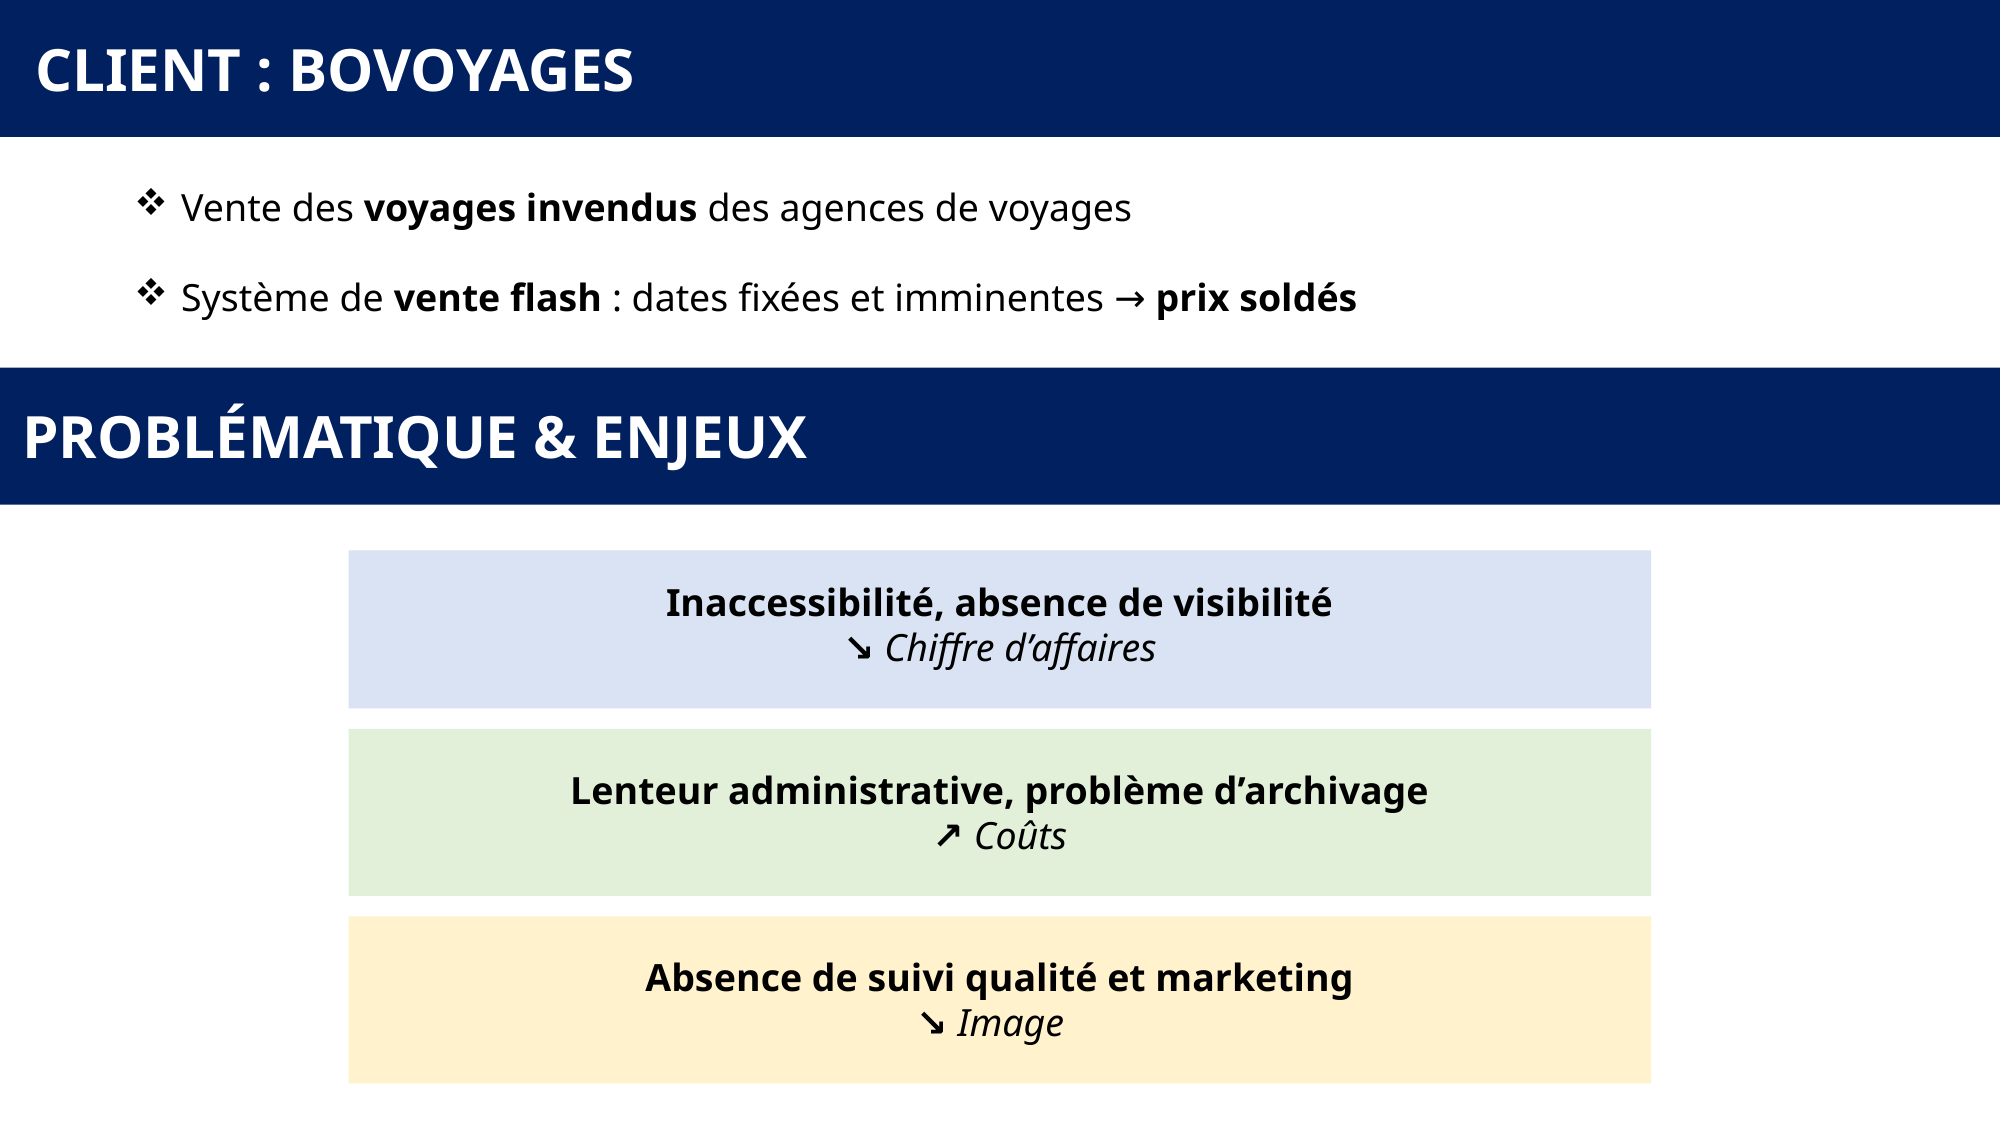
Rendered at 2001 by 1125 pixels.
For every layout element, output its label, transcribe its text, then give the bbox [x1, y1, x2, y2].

text_box [0, 367, 2000, 506]
text_box Client : BoVoyages [20, 25, 650, 111]
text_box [348, 550, 1652, 1084]
text_box Problématique & Enjeux [7, 393, 822, 478]
text_box [0, 0, 2000, 138]
text_box Vente des voyages invendus des agences de voyages Système de vente flash : dates fixées et imminentes → prix soldés [119, 176, 1881, 327]
